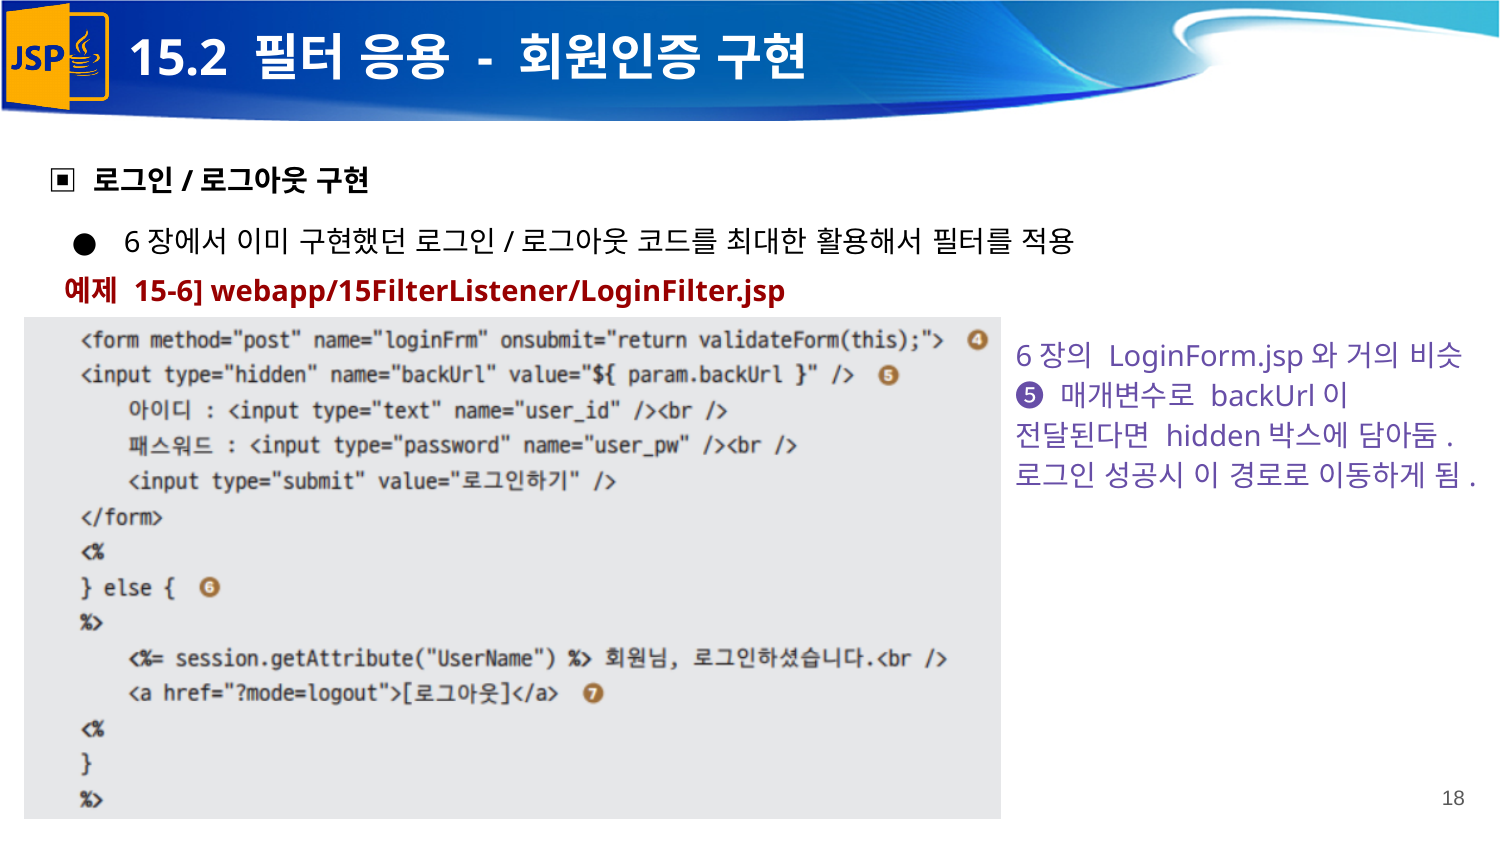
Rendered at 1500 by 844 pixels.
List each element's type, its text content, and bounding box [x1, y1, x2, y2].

picture [24, 316, 1001, 819]
slide_number ‹#› [1389, 764, 1480, 830]
text_box ▣ 로그인/로그아웃 구현 6장에서 이미 구현했던 로그인/로그아웃 코드를 최대한 활용해서 필터를 적용 [33, 142, 1432, 317]
text_box 6장의 LoginForm.jsp와 거의 비슷 ❺ 매개변수로 backUrl이 전달된다면 hidden박스에 담아둠. 로그인 성공시 이 경로로 이동하게 됨. [1002, 317, 1500, 574]
text_box 예제 15-6] webapp/15FilterListener/LoginFilter.jsp [49, 252, 1077, 317]
title 15.2 필터 응용 - 회원인증 구현 [113, 10, 1500, 105]
picture [0, 0, 1500, 121]
